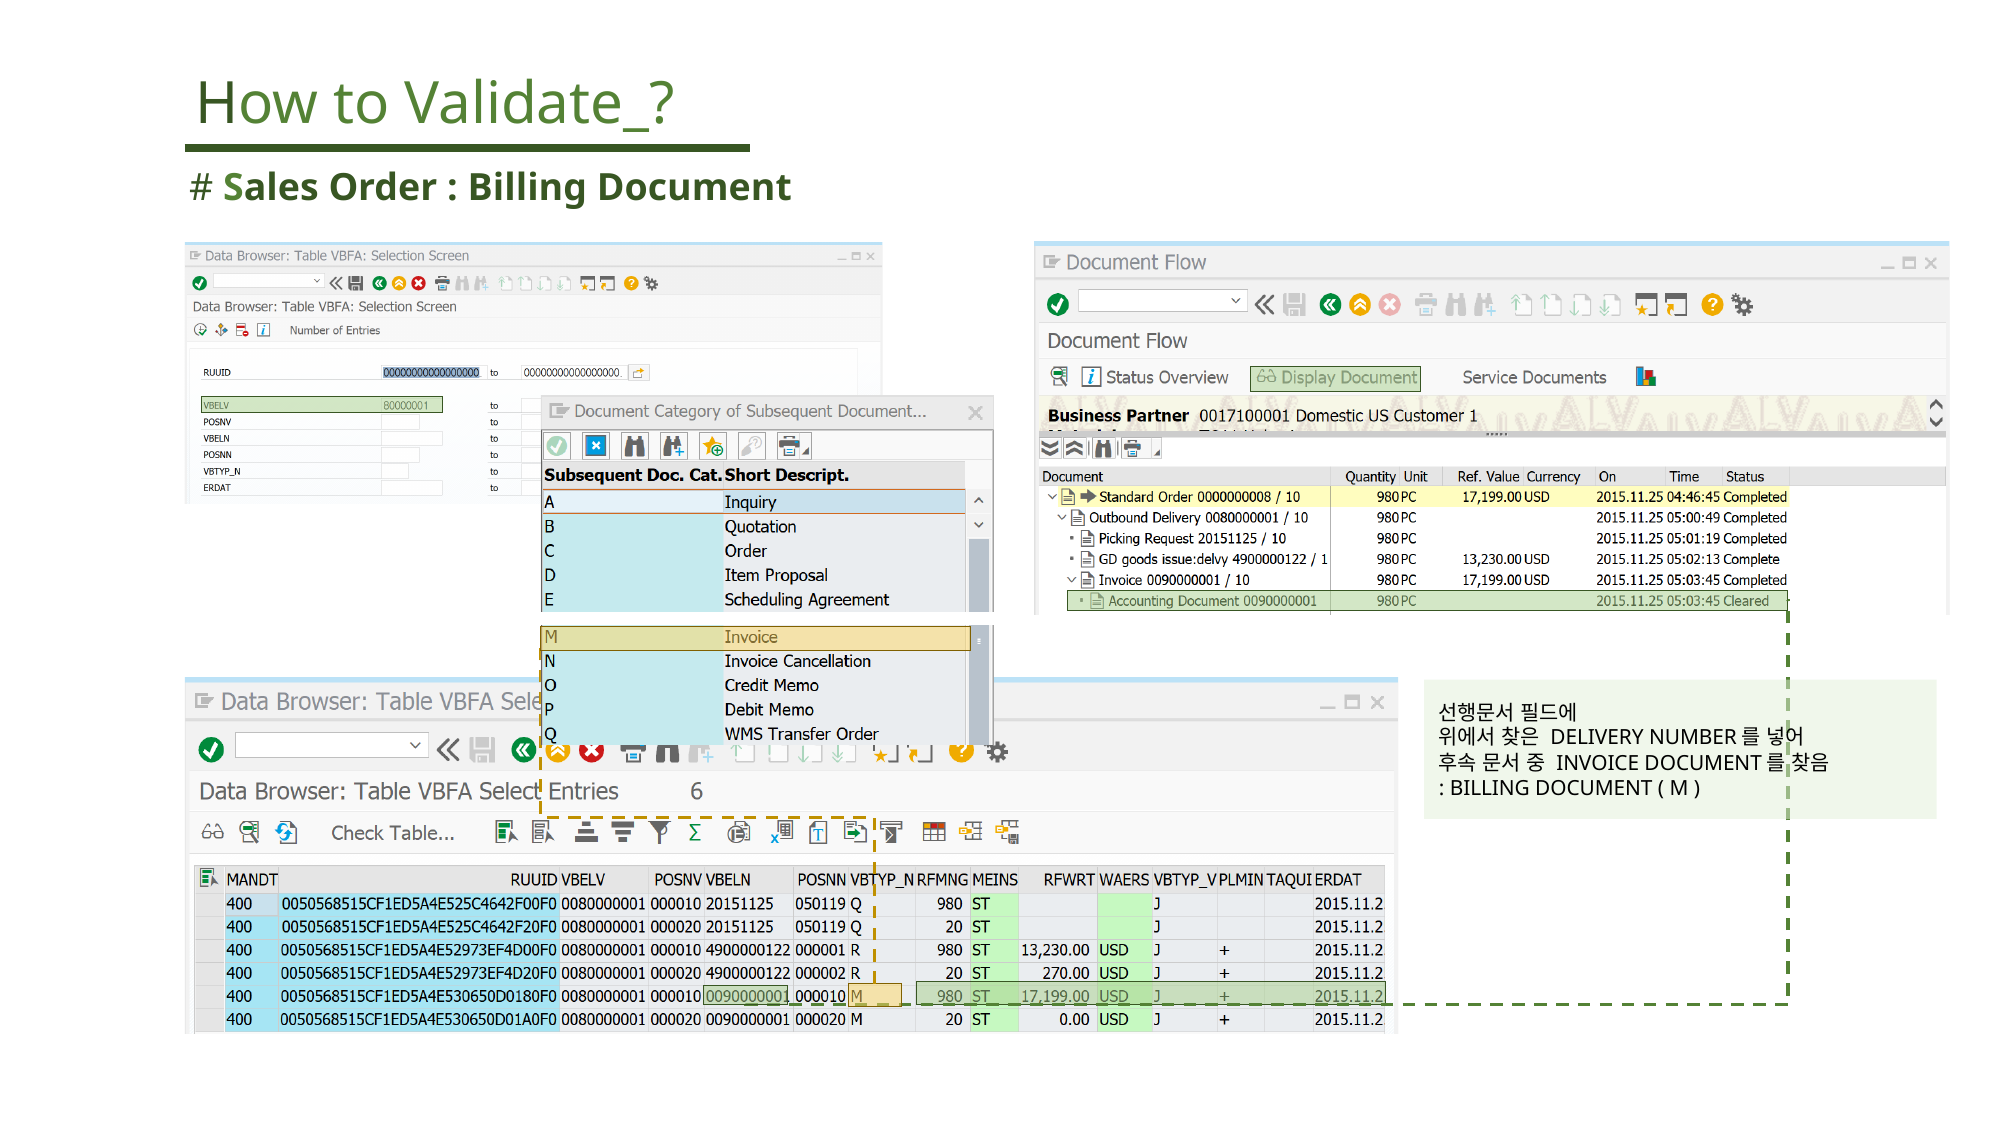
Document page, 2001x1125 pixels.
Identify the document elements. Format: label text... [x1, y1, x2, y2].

picture [1034, 241, 1950, 615]
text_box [1064, 281, 1469, 1125]
picture [184, 625, 1064, 1034]
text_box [535, 644, 881, 979]
text_box How to Validate_? [180, 57, 812, 143]
text_box 선행문서 필드에 위에서 찾은 DELIVERY NUMBER를 넣어 후속 문서 중 INVOICE DOCUMENT를 찾음 : BILLING DOCUMENT ( M ) [1469, 679, 1937, 819]
picture [184, 242, 994, 612]
text_box # Sales Order : Billing Document [174, 155, 849, 216]
